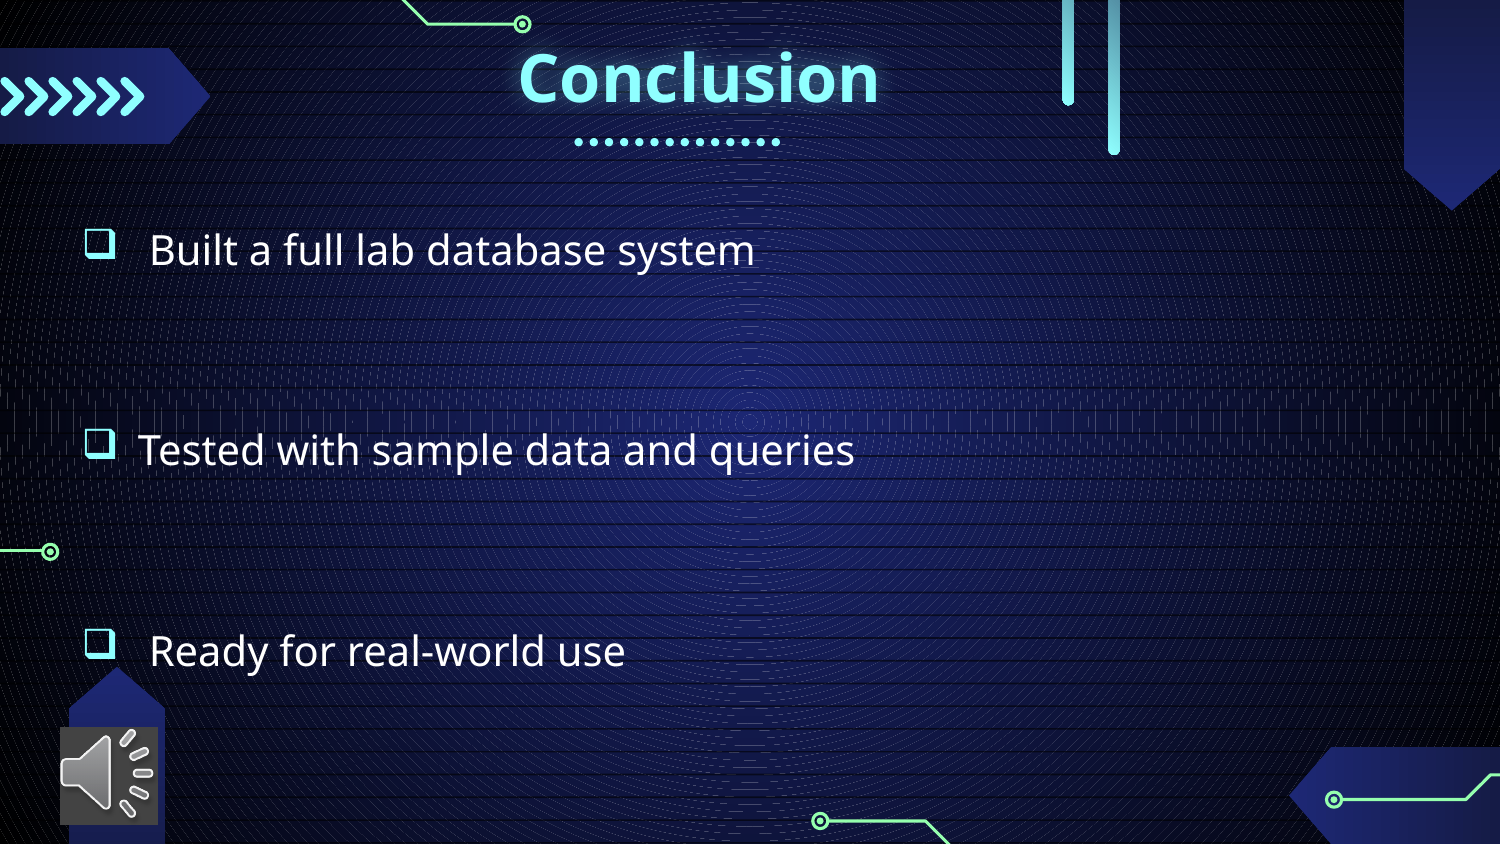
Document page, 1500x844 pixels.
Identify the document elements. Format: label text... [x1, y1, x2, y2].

picture [58, 725, 160, 827]
subtitle Built a full lab database system Tested with sample data and queries Ready for real-world use [43, 205, 1078, 693]
title Conclusion [371, 28, 1028, 123]
